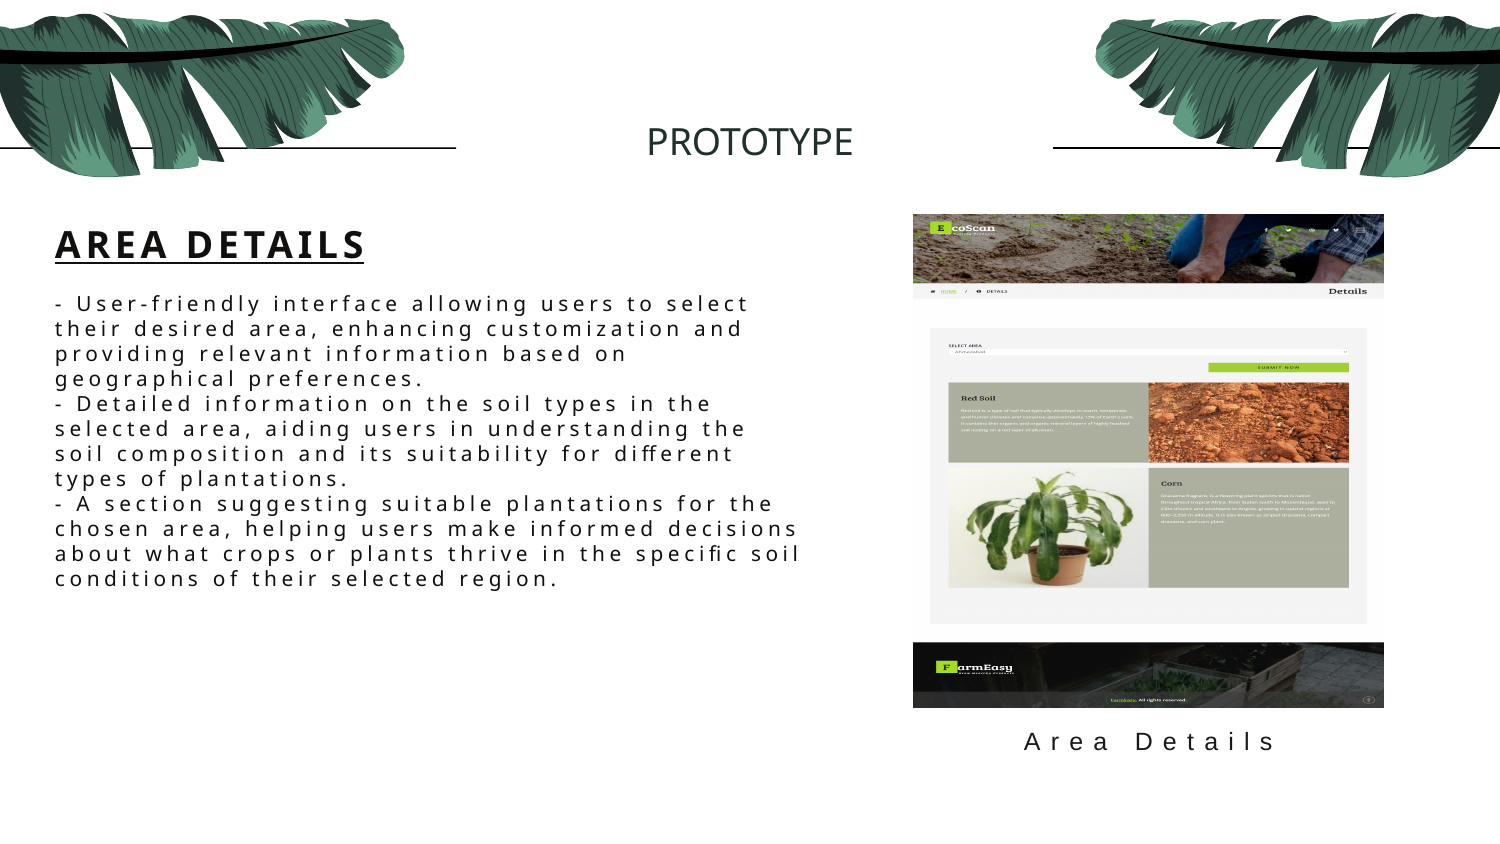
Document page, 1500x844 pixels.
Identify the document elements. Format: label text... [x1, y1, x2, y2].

text_box Area Details [963, 725, 1334, 756]
title PROTOTYPE [446, 103, 1054, 193]
picture [913, 214, 1384, 708]
text_box AREA DETAILS - User-friendly interface allowing users to select their desired area, enhancing customization and providing relevant information based on geographical preferences. - Detailed information on the soil types in the selected area, aiding users in understanding the soil composition and its suitability for different types of plantations. - A section suggesting suitable plantations for the chosen area, helping users make informed decisions about what crops or plants thrive in the specific soil conditions of their selected region. [0, 213, 819, 599]
